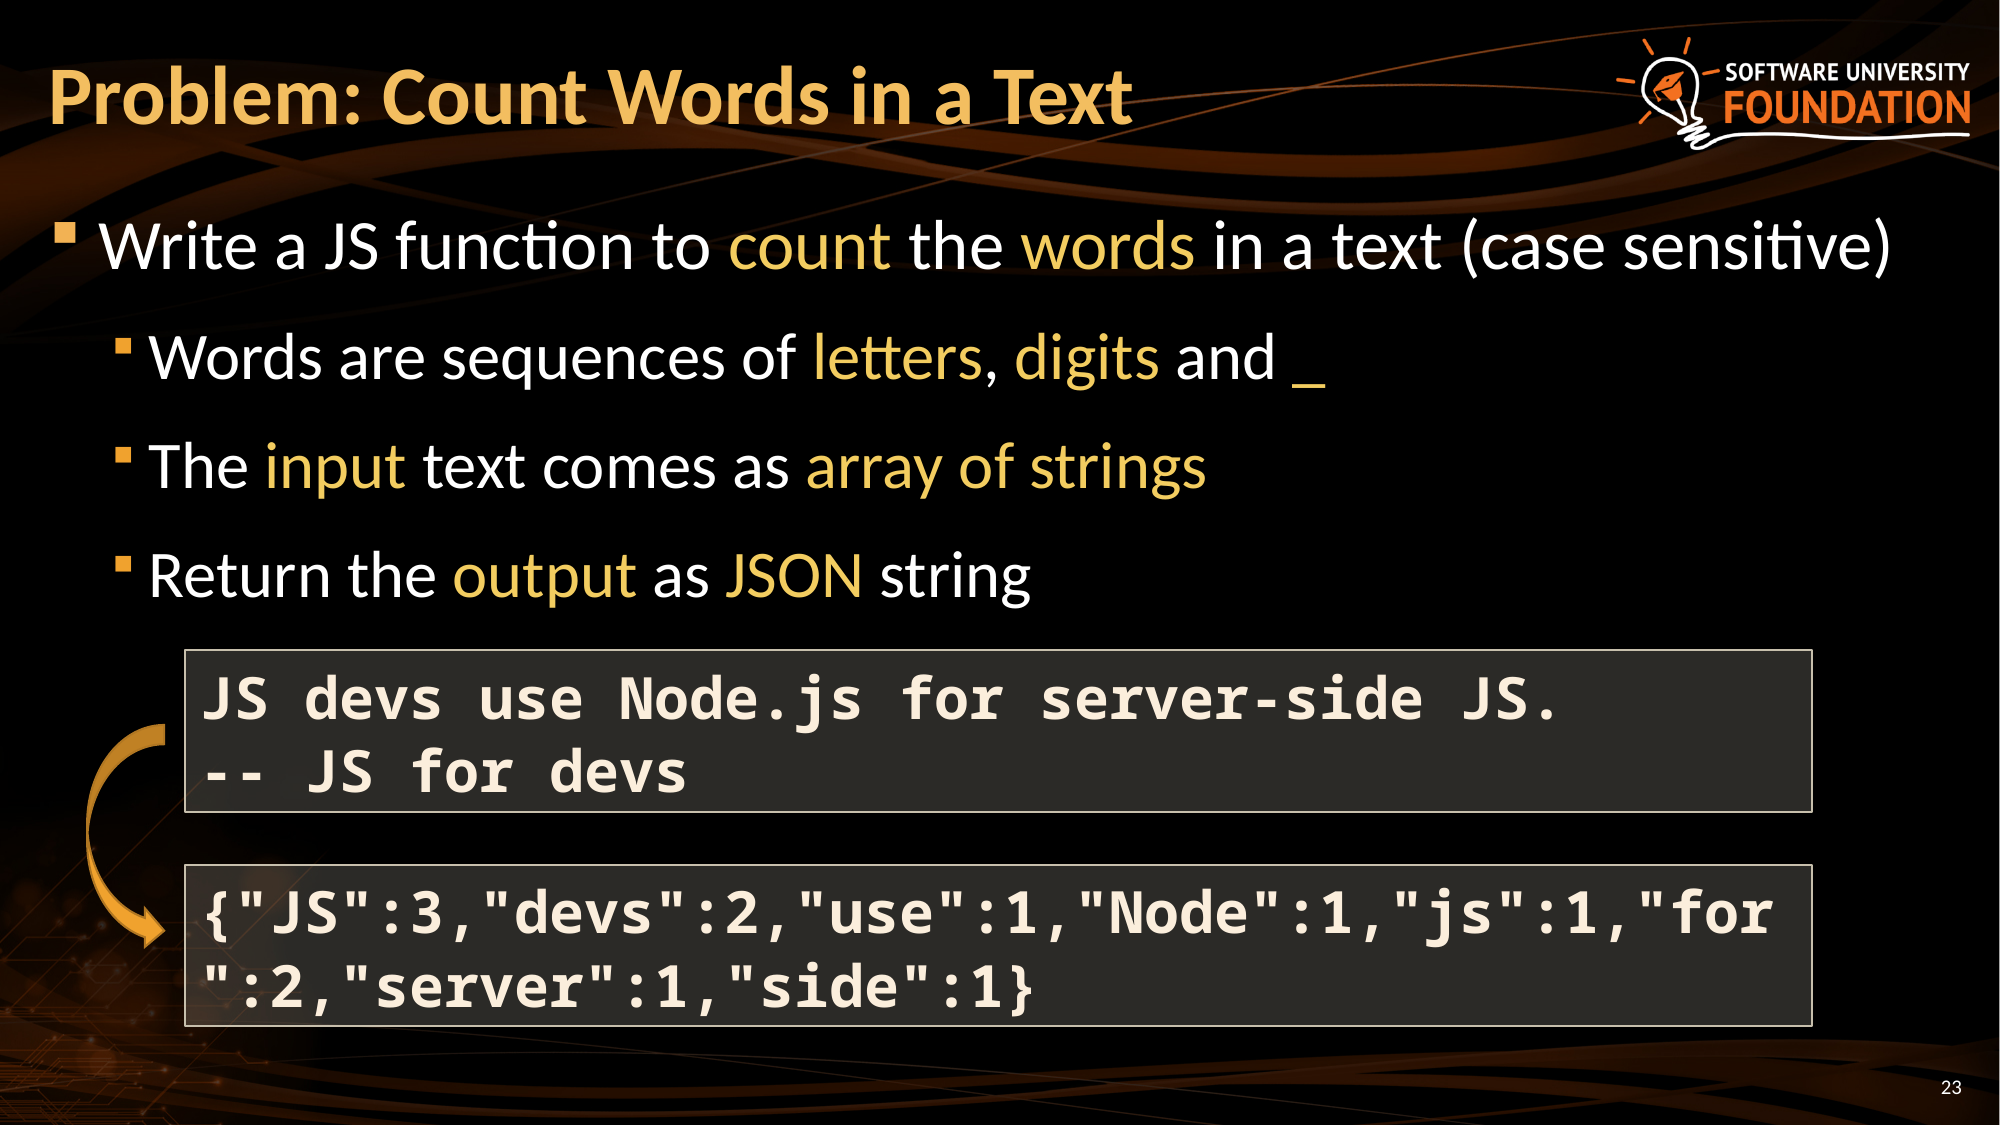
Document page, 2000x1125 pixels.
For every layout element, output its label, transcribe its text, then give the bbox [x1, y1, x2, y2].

list Write a JS function to count the words in a text (case sensitive) Words are sequences of letters, digits and _ The input text comes as array of strings Return the output as JSON string [31, 188, 1968, 1103]
text_box JS devs use Node.js for server-side JS. -- JS for devs [184, 649, 1813, 812]
text_box [86, 723, 166, 950]
title Problem: Count Words in a Text [30, 6, 1602, 189]
text_box {"JS":3,"devs":2,"use":1,"Node":1,"js":1,"for":2,"server":1,"side":1} [184, 864, 1813, 1027]
picture [0, 0, 2000, 1125]
